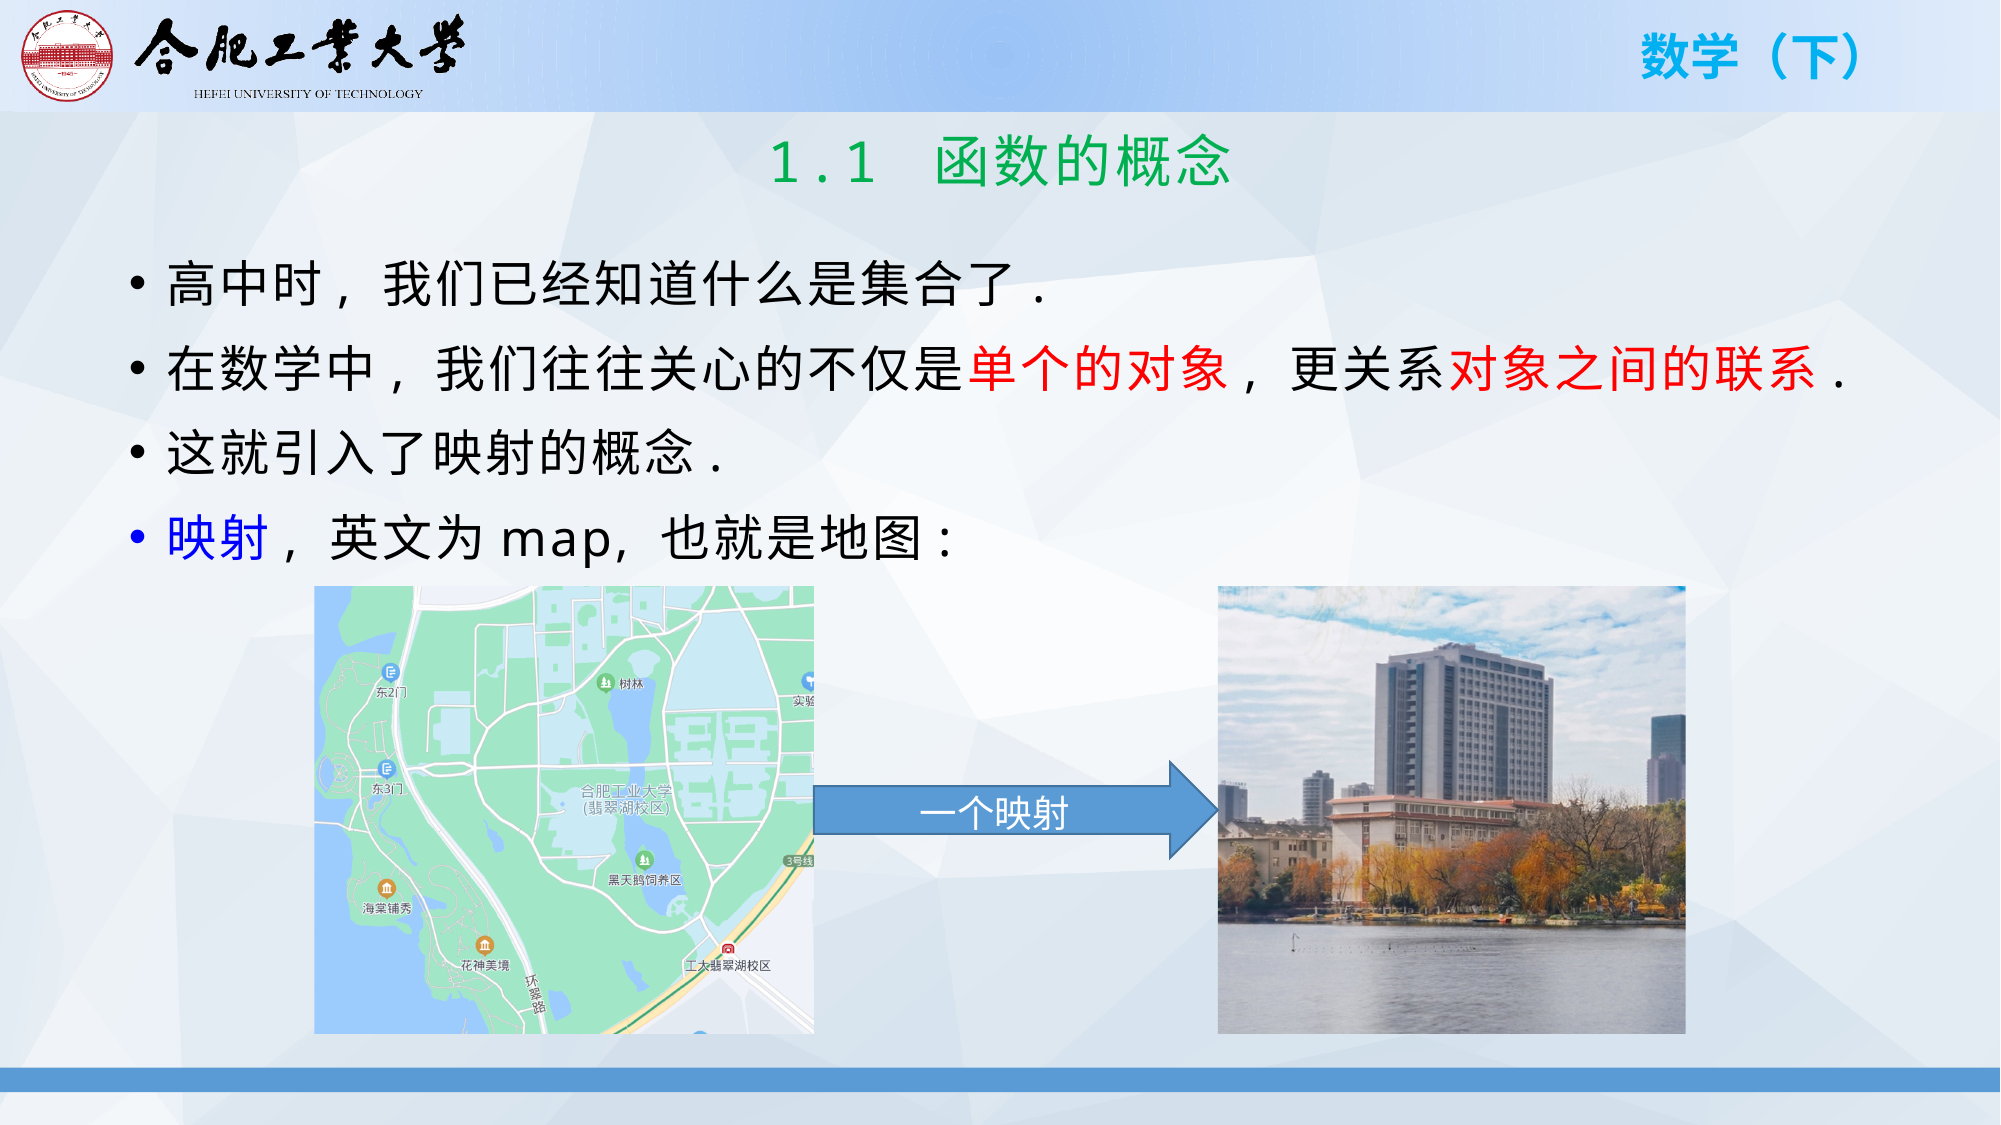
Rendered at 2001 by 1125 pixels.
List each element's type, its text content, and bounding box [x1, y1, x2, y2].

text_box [314, 586, 1686, 1034]
title 1.1 函数的概念 [114, 118, 1886, 201]
list 高中时, 我们已经知道什么是集合了. 在数学中, 我们往往关心的不仅是单个的对象, 更关系对象之间的联系. 这就引入了映射的概念. 映射, 英文为map, 也就是地图: [114, 233, 1886, 1001]
picture [0, 0, 2001, 1125]
picture [21, 10, 113, 102]
picture [134, 13, 465, 98]
